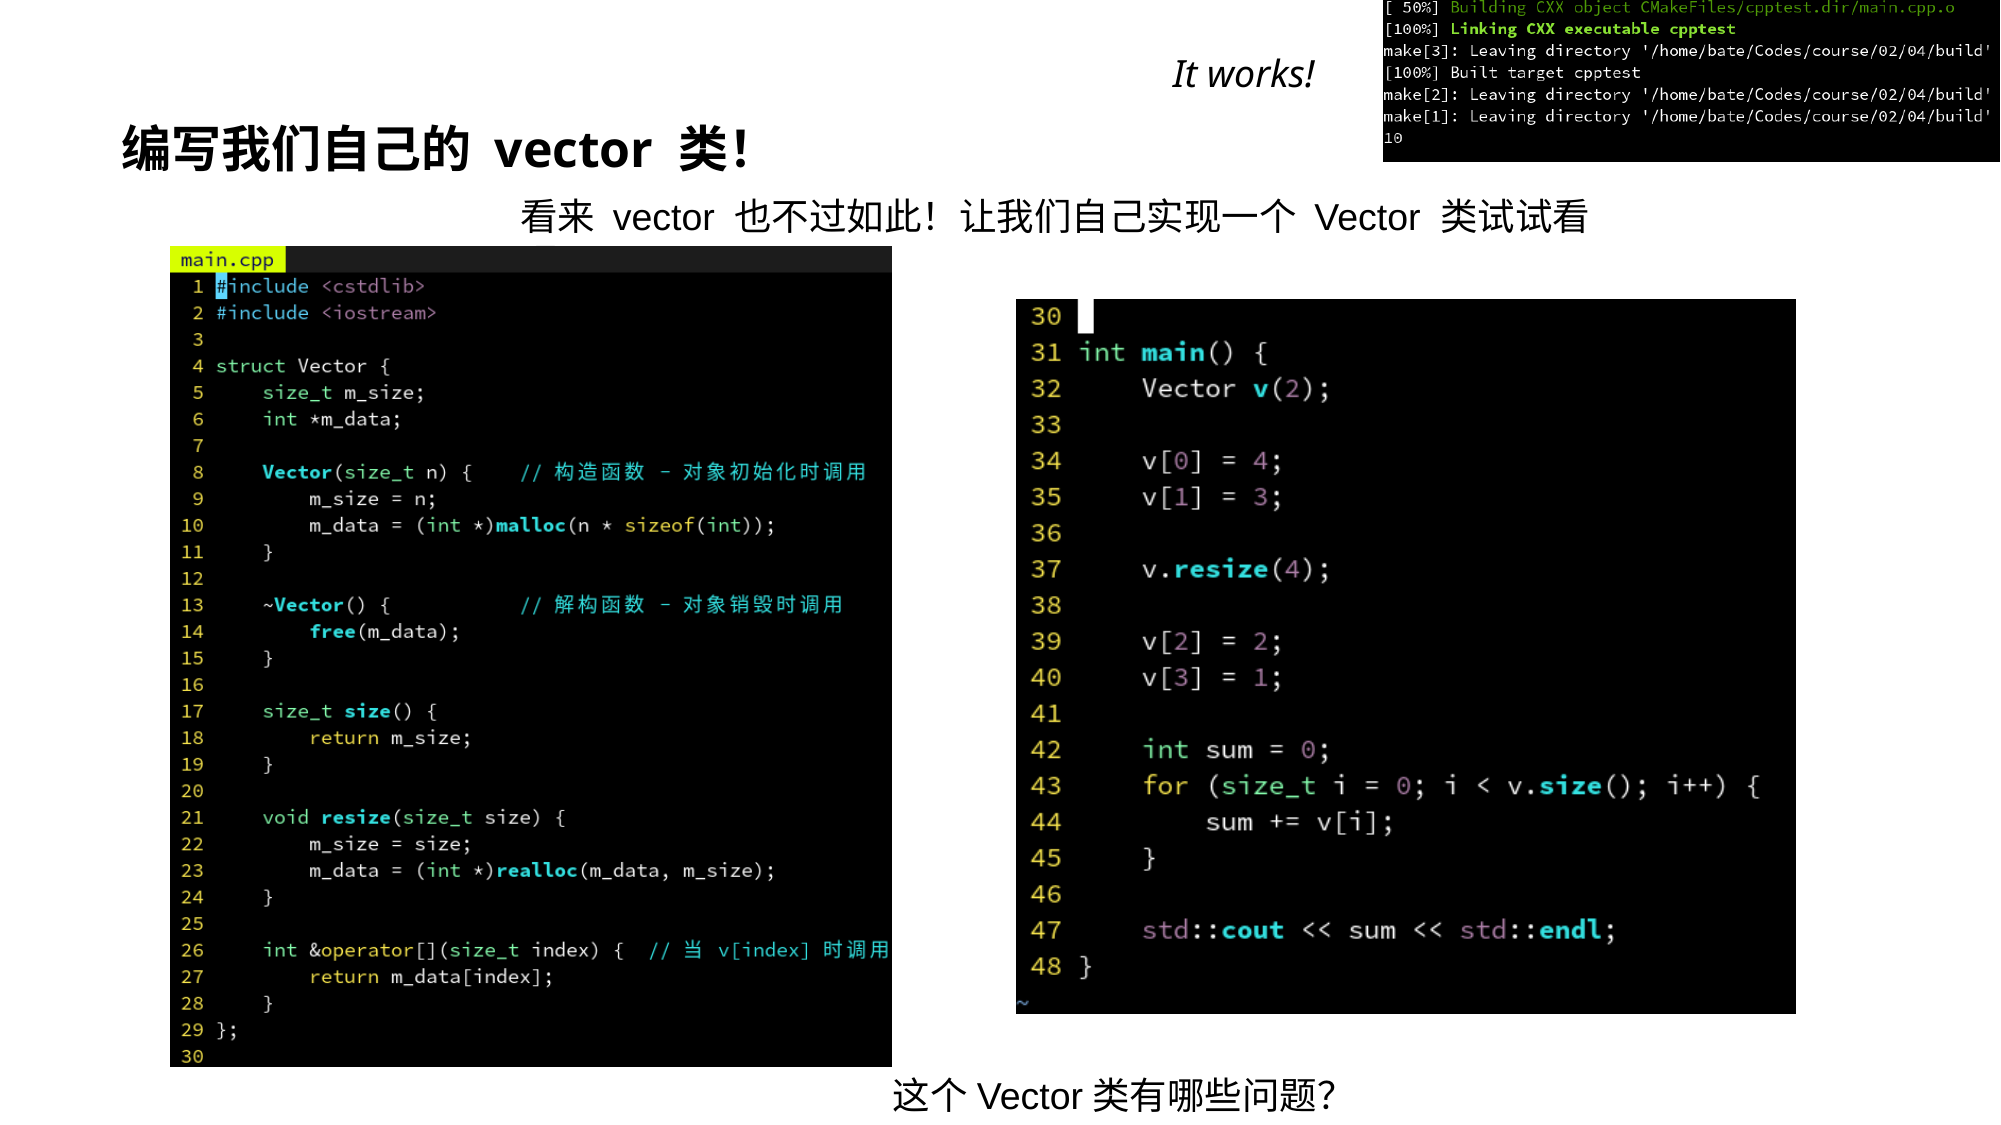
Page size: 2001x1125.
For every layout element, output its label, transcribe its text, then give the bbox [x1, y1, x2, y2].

text_box It works! [1158, 42, 1345, 103]
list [1016, 299, 1796, 1014]
title 编写我们自己的 vector 类！ [106, 42, 1832, 260]
text_box 看来 vector 也不过如此！让我们自己实现一个 Vector 类试试看吧 [505, 185, 1628, 291]
text_box 这个Vector类有哪些问题？ [878, 1064, 2000, 1125]
picture [1383, 0, 2000, 162]
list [170, 246, 892, 1067]
